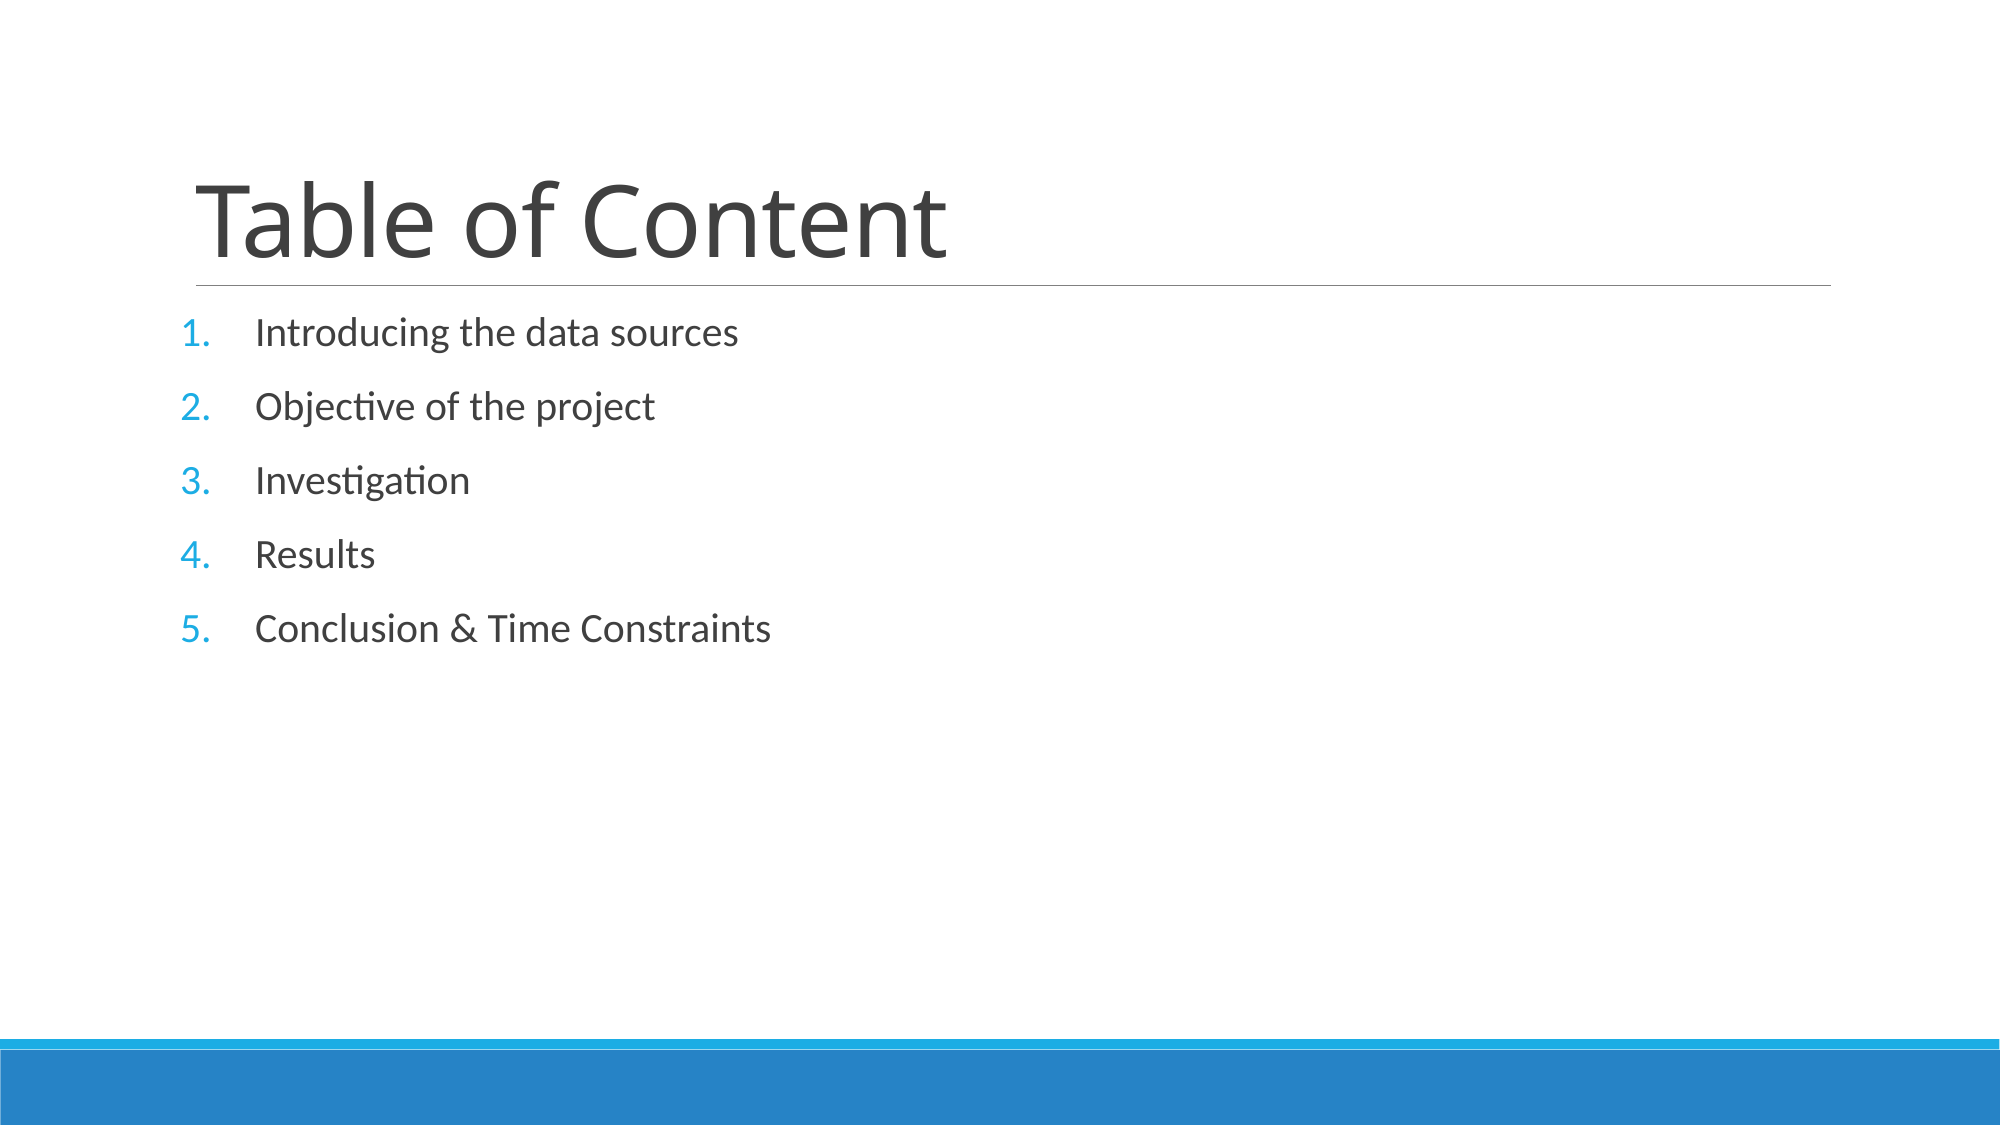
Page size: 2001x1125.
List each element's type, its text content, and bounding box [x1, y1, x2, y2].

title Table of Content [180, 47, 1830, 285]
list Introducing the data sources Objective of the project Investigation Results Conclusion & Time Constraints [180, 302, 1830, 963]
